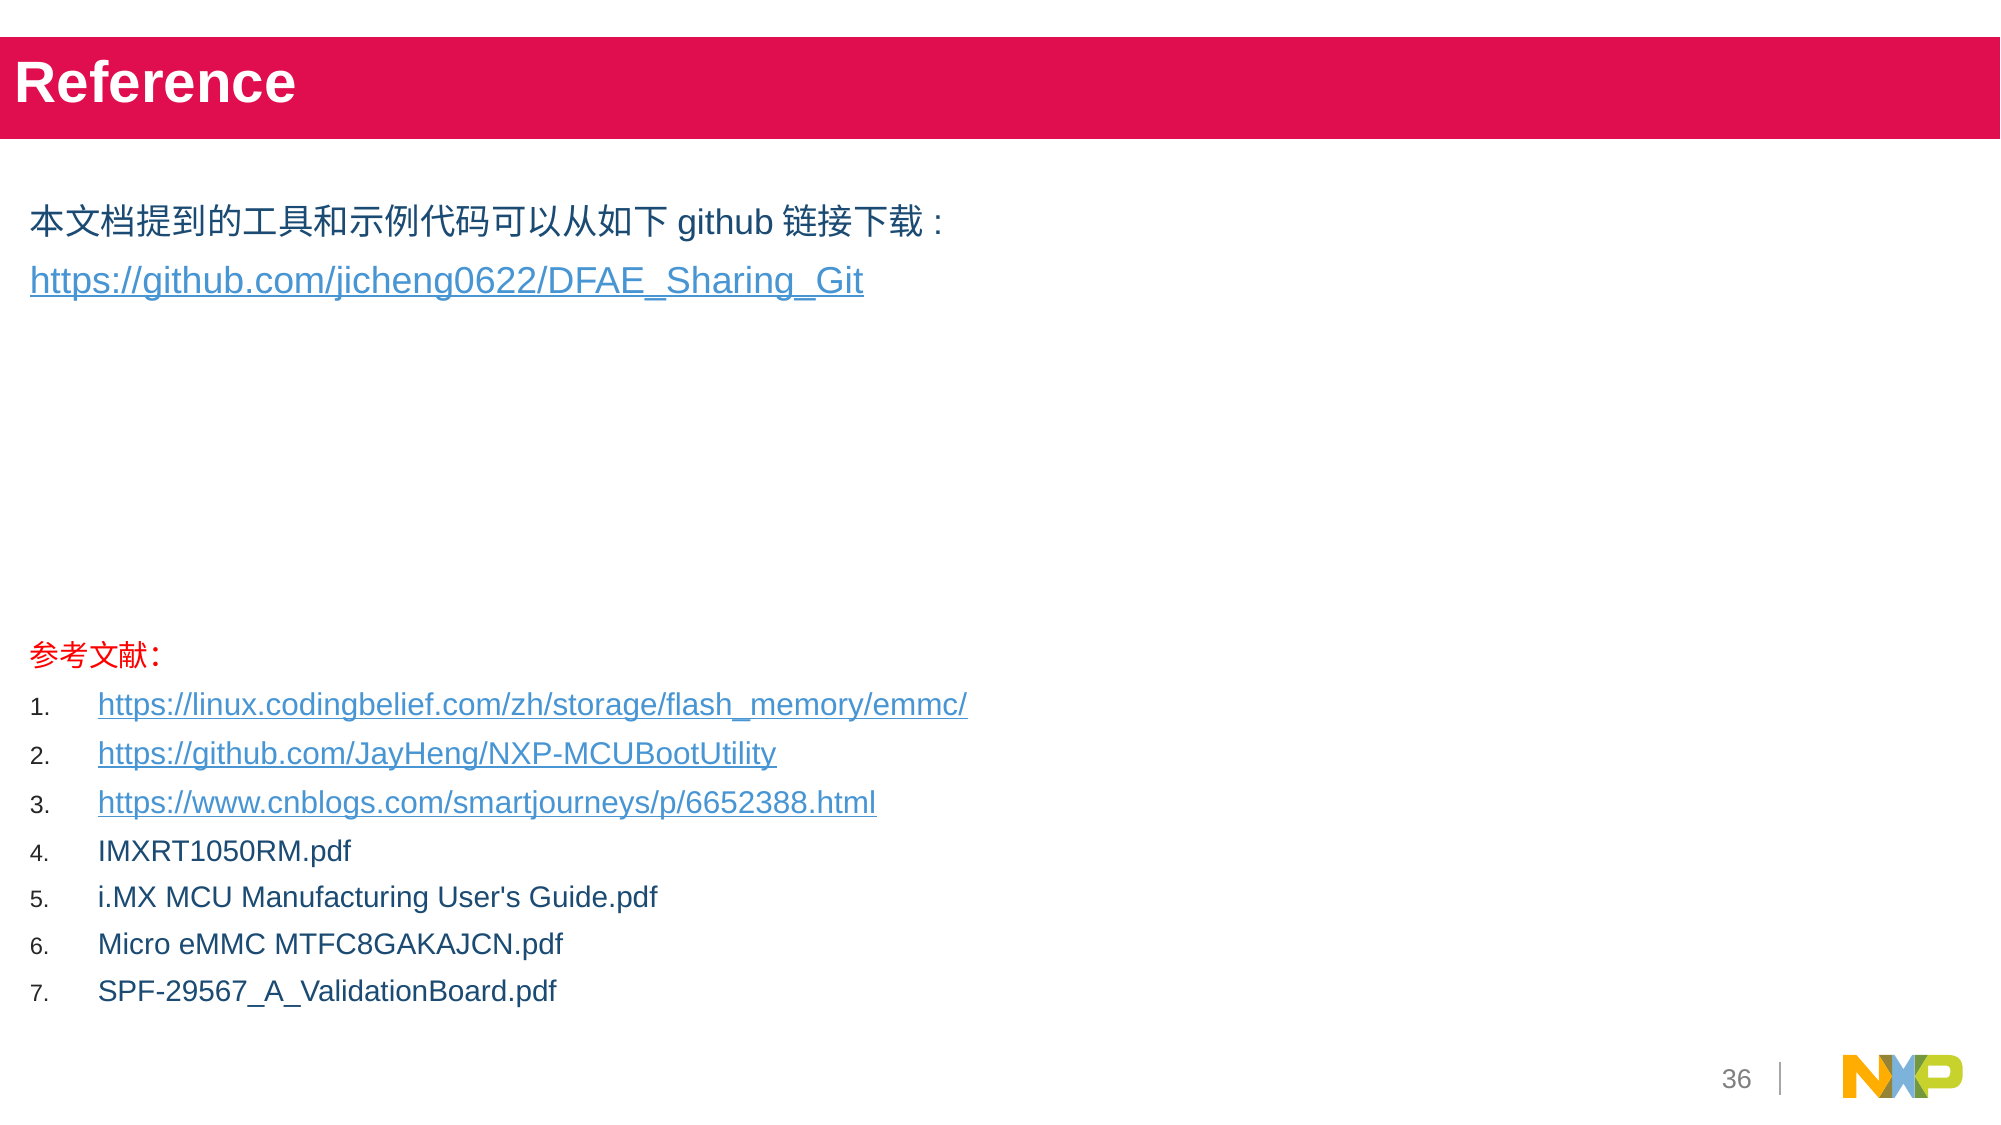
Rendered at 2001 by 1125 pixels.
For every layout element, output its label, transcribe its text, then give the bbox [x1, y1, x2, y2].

list 参考文献： https://linux.codingbelief.com/zh/storage/flash_memory/emmc/ https://github.com/JayHeng/NXP-MCUBootUtility https://www.cnblogs.com/smartjourneys/p/6652388.html IMXRT1050RM.pdf i.MX MCU Manufacturing User's Guide.pdf Micro eMMC MTFC8GAKAJCN.pdf SPF-29567_A_ValidationBoard.pdf [14, 629, 1954, 1017]
text_box Reference [0, 35, 2000, 141]
text_box 本文档提到的工具和示例代码可以从如下github链接下载: https://github.com/jicheng0622/DFAE_Sharing_Git [14, 192, 1954, 346]
